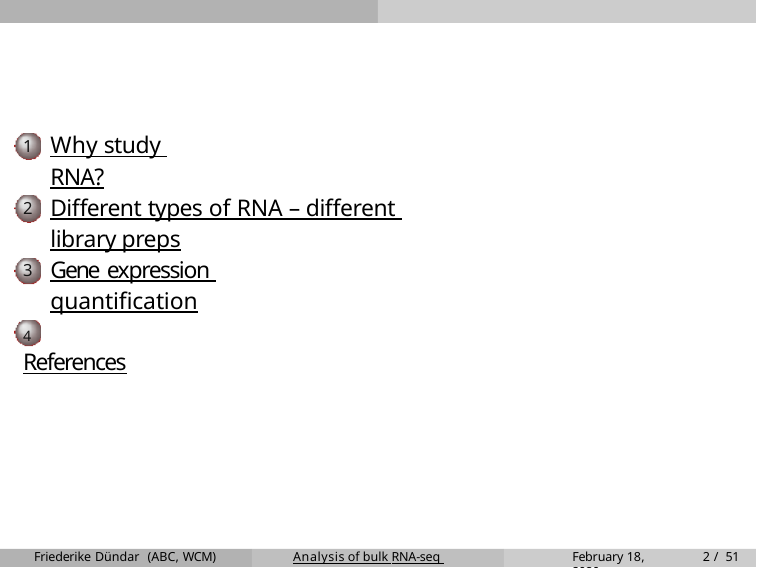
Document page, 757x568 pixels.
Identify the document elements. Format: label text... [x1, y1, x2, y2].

picture [14, 258, 42, 285]
text_box Different types of RNA – different library preps [48, 191, 500, 256]
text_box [0, 548, 757, 568]
text_box 4 References [21, 315, 153, 379]
text_box Gene expression quantification [48, 253, 340, 318]
picture [14, 320, 42, 348]
picture [14, 133, 42, 161]
picture [14, 195, 42, 223]
text_box [377, 0, 756, 23]
text_box Why study RNA? [48, 128, 219, 191]
